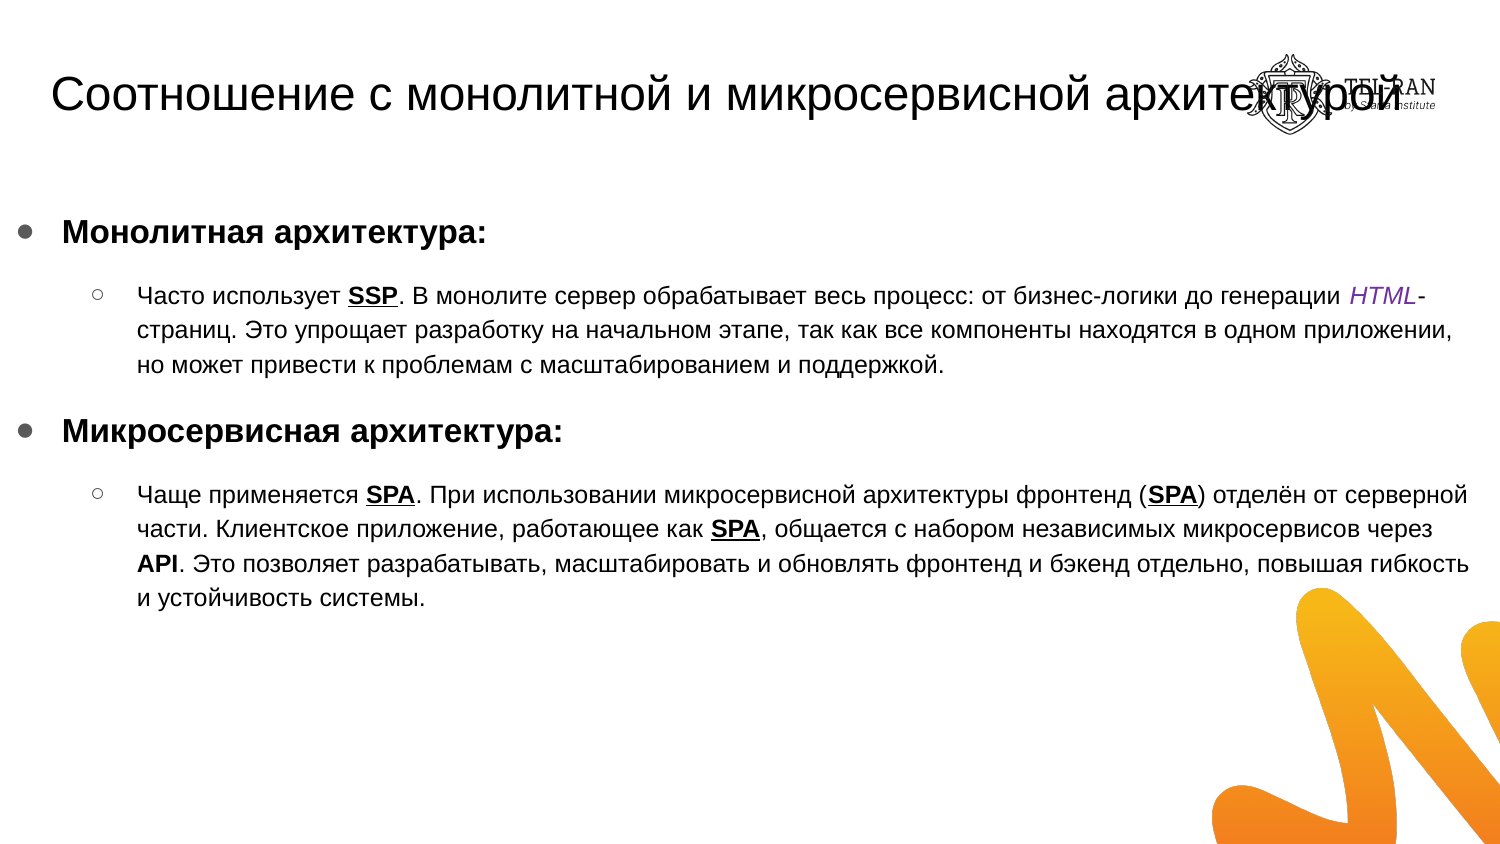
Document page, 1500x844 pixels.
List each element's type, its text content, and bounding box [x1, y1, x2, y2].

picture [1247, 54, 1435, 135]
list Монолитная архитектура: Часто использует SSP. В монолите сервер обрабатывает весь процесс: от бизнес-логики до генерации HTML-страниц. Это упрощает разработку на начальном этапе, так как все компоненты находятся в одном приложении, но может привести к проблемам с масштабированием и поддержкой. Микросервисная архитектура: Чаще применяется SPA. При использовании микросервисной архитектуры фронтенд (SPA) отделён от серверной части. Клиентское приложение, работающее как SPA, общается с набором независимых микросервисов через API. Это позволяет разрабатывать, масштабировать и обновлять фронтенд и бэкенд отдельно, повышая гибкость и устойчивость системы. [0, 189, 1500, 844]
picture [1152, 588, 1500, 844]
title Соотношение с монолитной и микросервисной архитектурой [35, 47, 1434, 142]
